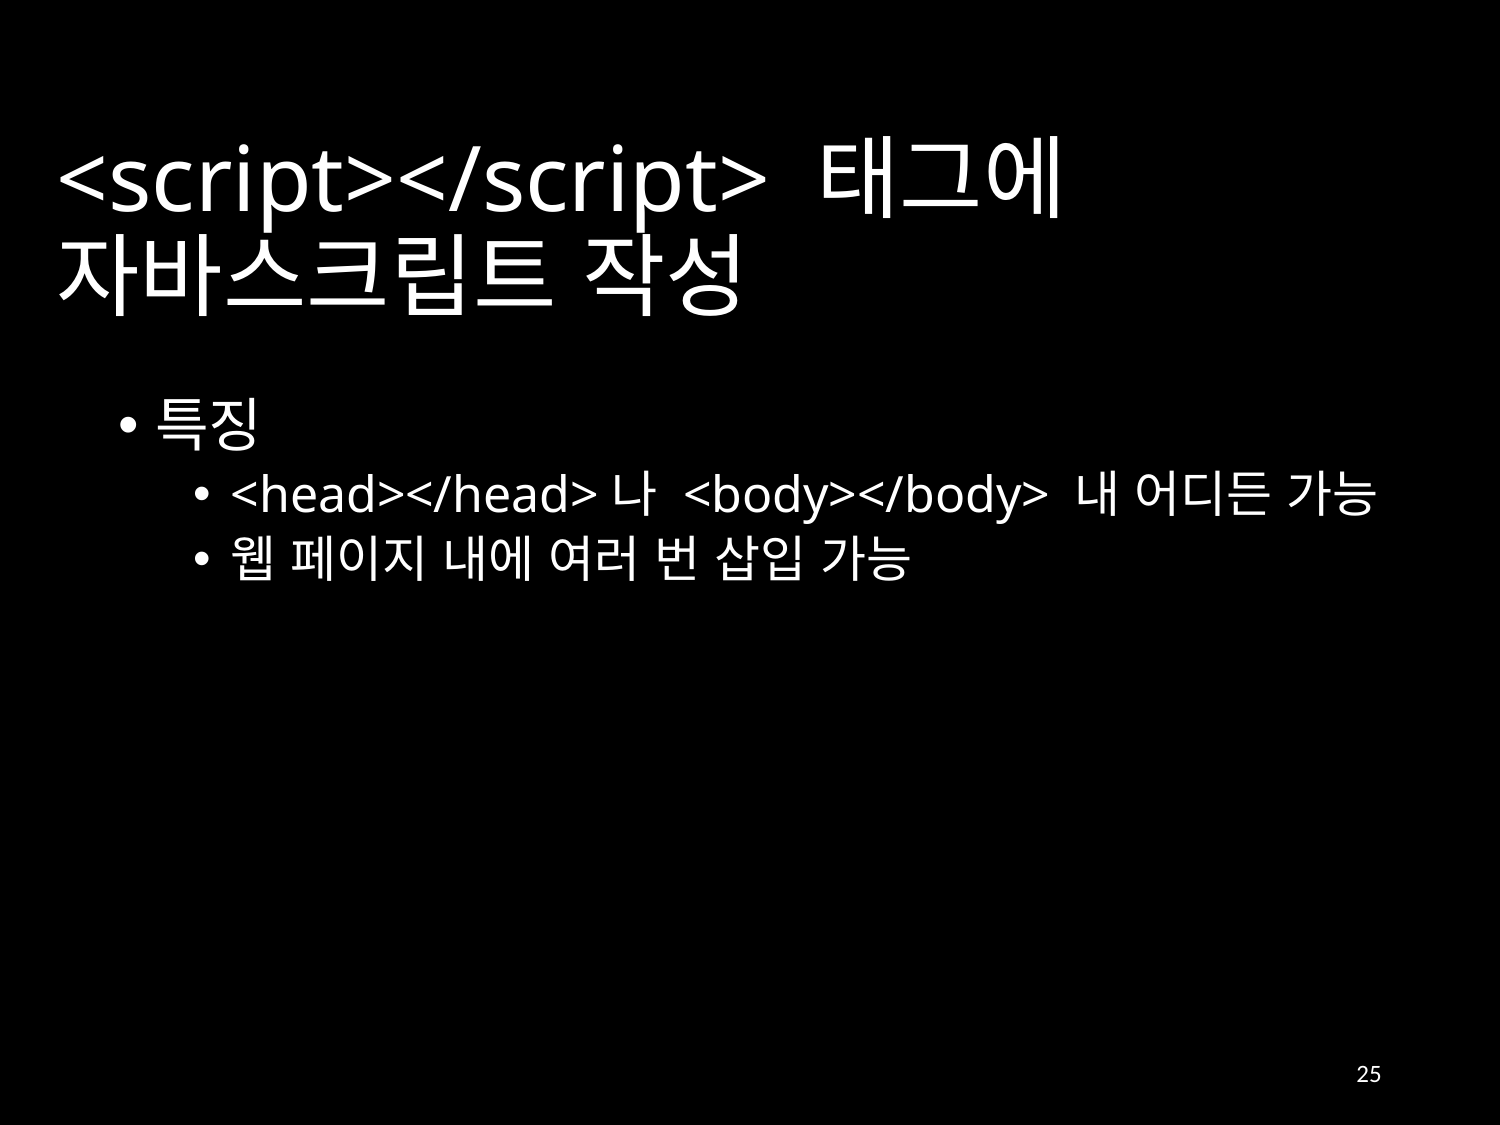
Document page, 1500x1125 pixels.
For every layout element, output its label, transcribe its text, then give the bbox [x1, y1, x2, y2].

list 특징 <head></head>나 <body></body> 내 어디든 가능 웹 페이지 내에 여러 번 삽입 가능 [103, 388, 1397, 669]
slide_number 25 [1059, 1042, 1397, 1103]
title <script></script> 태그에 자바스크립트 작성 [41, 125, 1403, 338]
